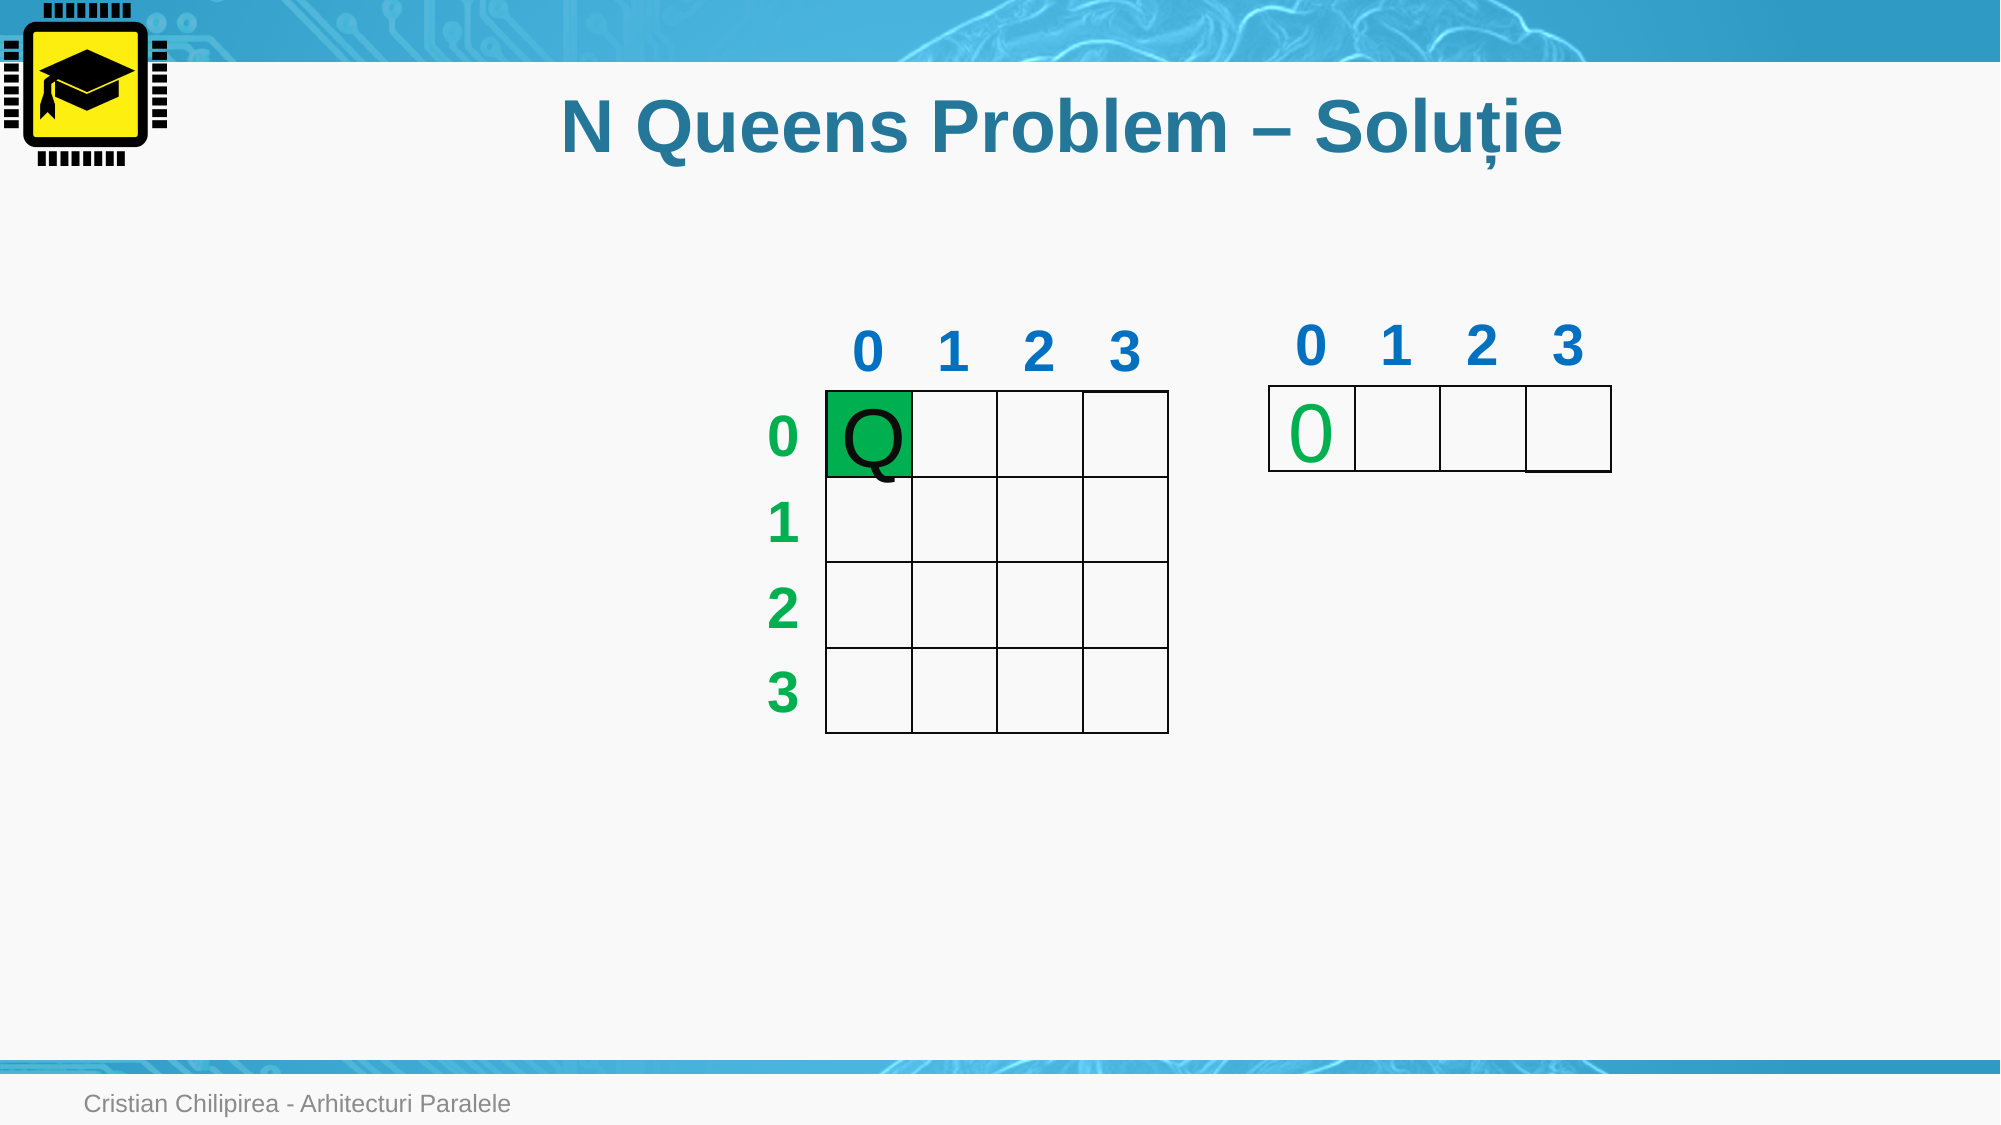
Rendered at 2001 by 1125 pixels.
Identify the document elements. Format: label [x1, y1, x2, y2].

title [170, 76, 1955, 180]
text_box [1268, 299, 1612, 473]
text_box [752, 391, 815, 732]
text_box [825, 305, 1169, 734]
footer [68, 1083, 1542, 1125]
picture [0, 0, 2000, 166]
picture [0, 1060, 2000, 1074]
